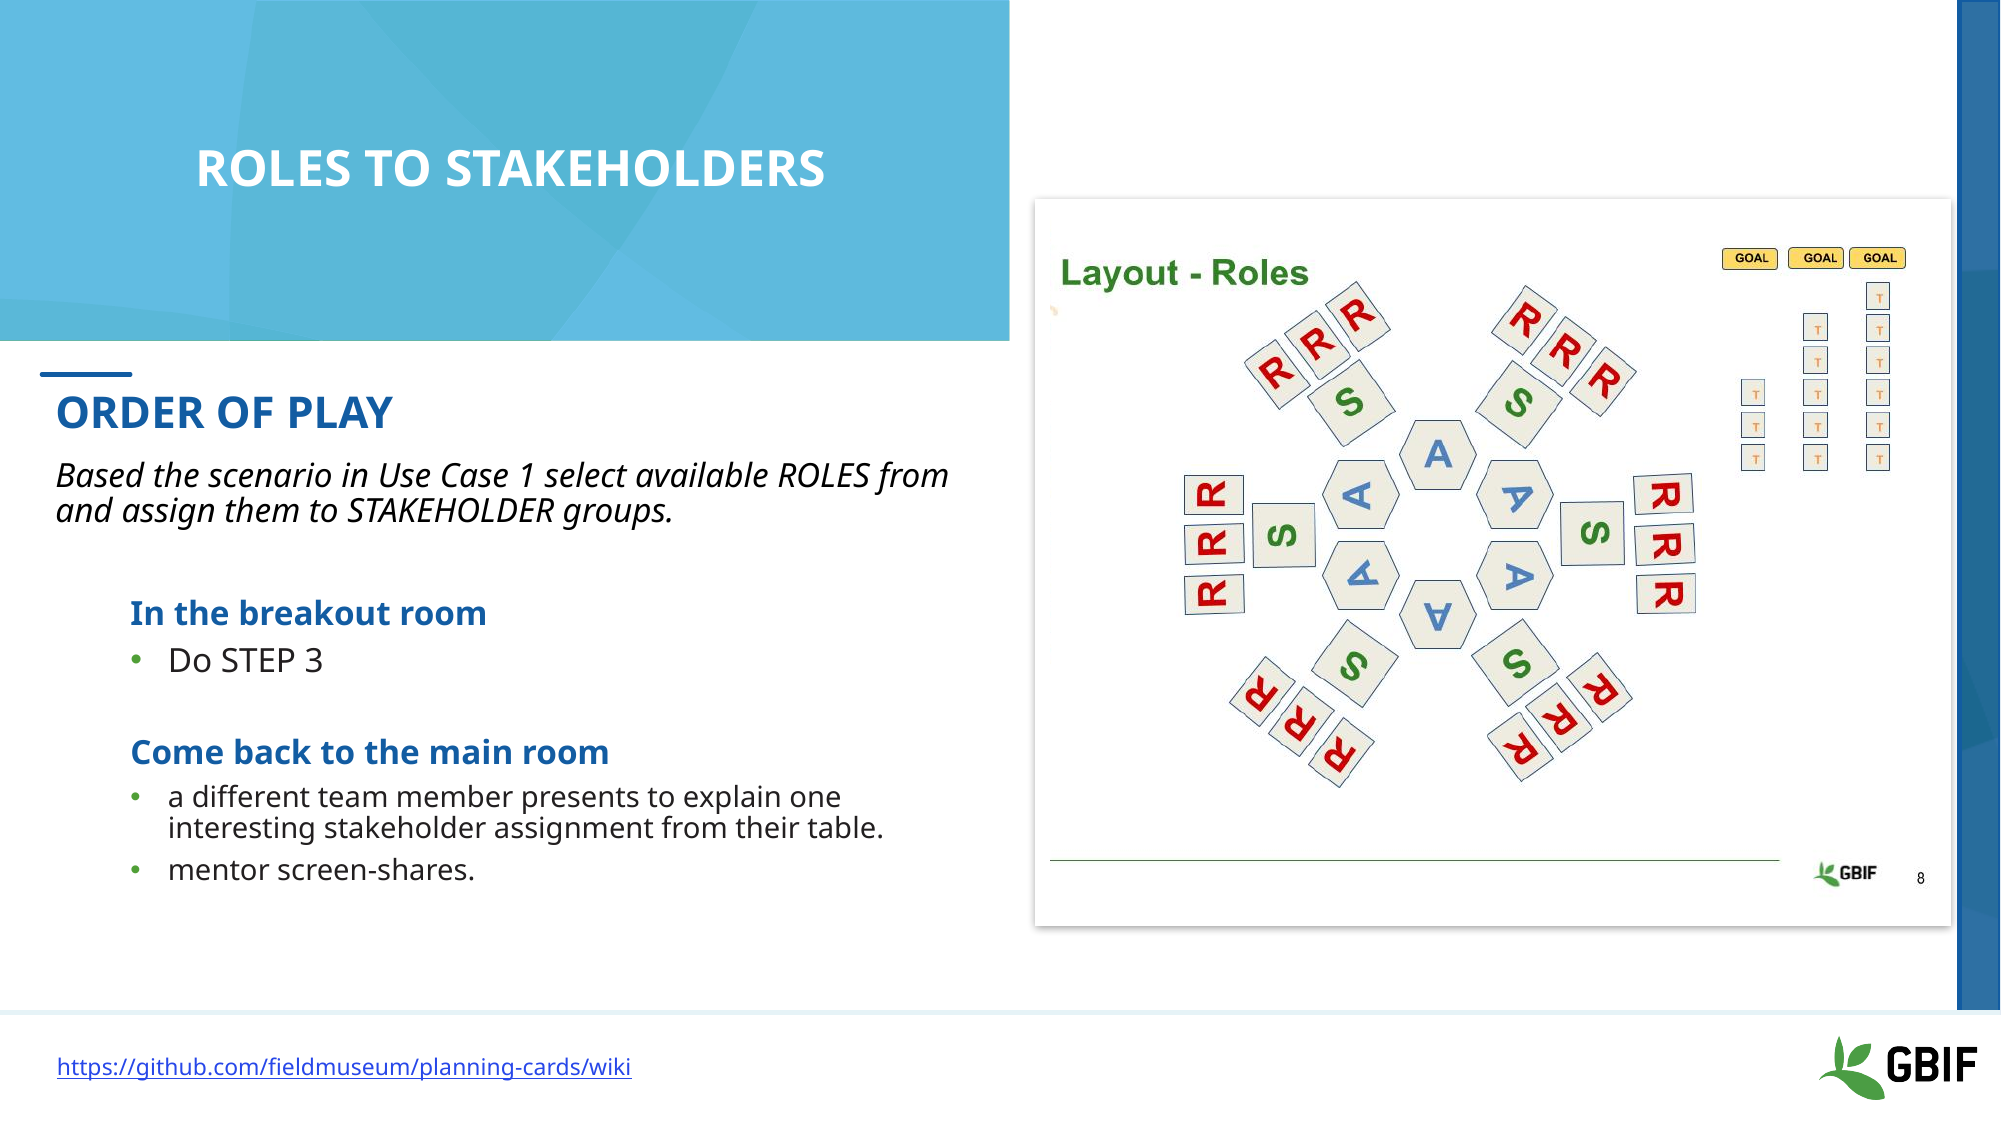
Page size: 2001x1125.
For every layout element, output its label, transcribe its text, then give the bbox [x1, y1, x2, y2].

picture [1049, 212, 1937, 913]
picture [1795, 1012, 2000, 1123]
list ORDER OF PLAY Based the scenario in Use Case 1 select available ROLES from and assign them to STAKEHOLDER groups. In the breakout room Do STEP 3 Come back to the main room a different team member presents to explain one interesting stakeholder assignment from their table. mentor screen-shares. [40, 382, 991, 1011]
footer https://github.com/fieldmuseum/planning-cards/wiki [41, 1038, 993, 1099]
title ROLES TO STAKEHOLDERS [0, 0, 1010, 341]
